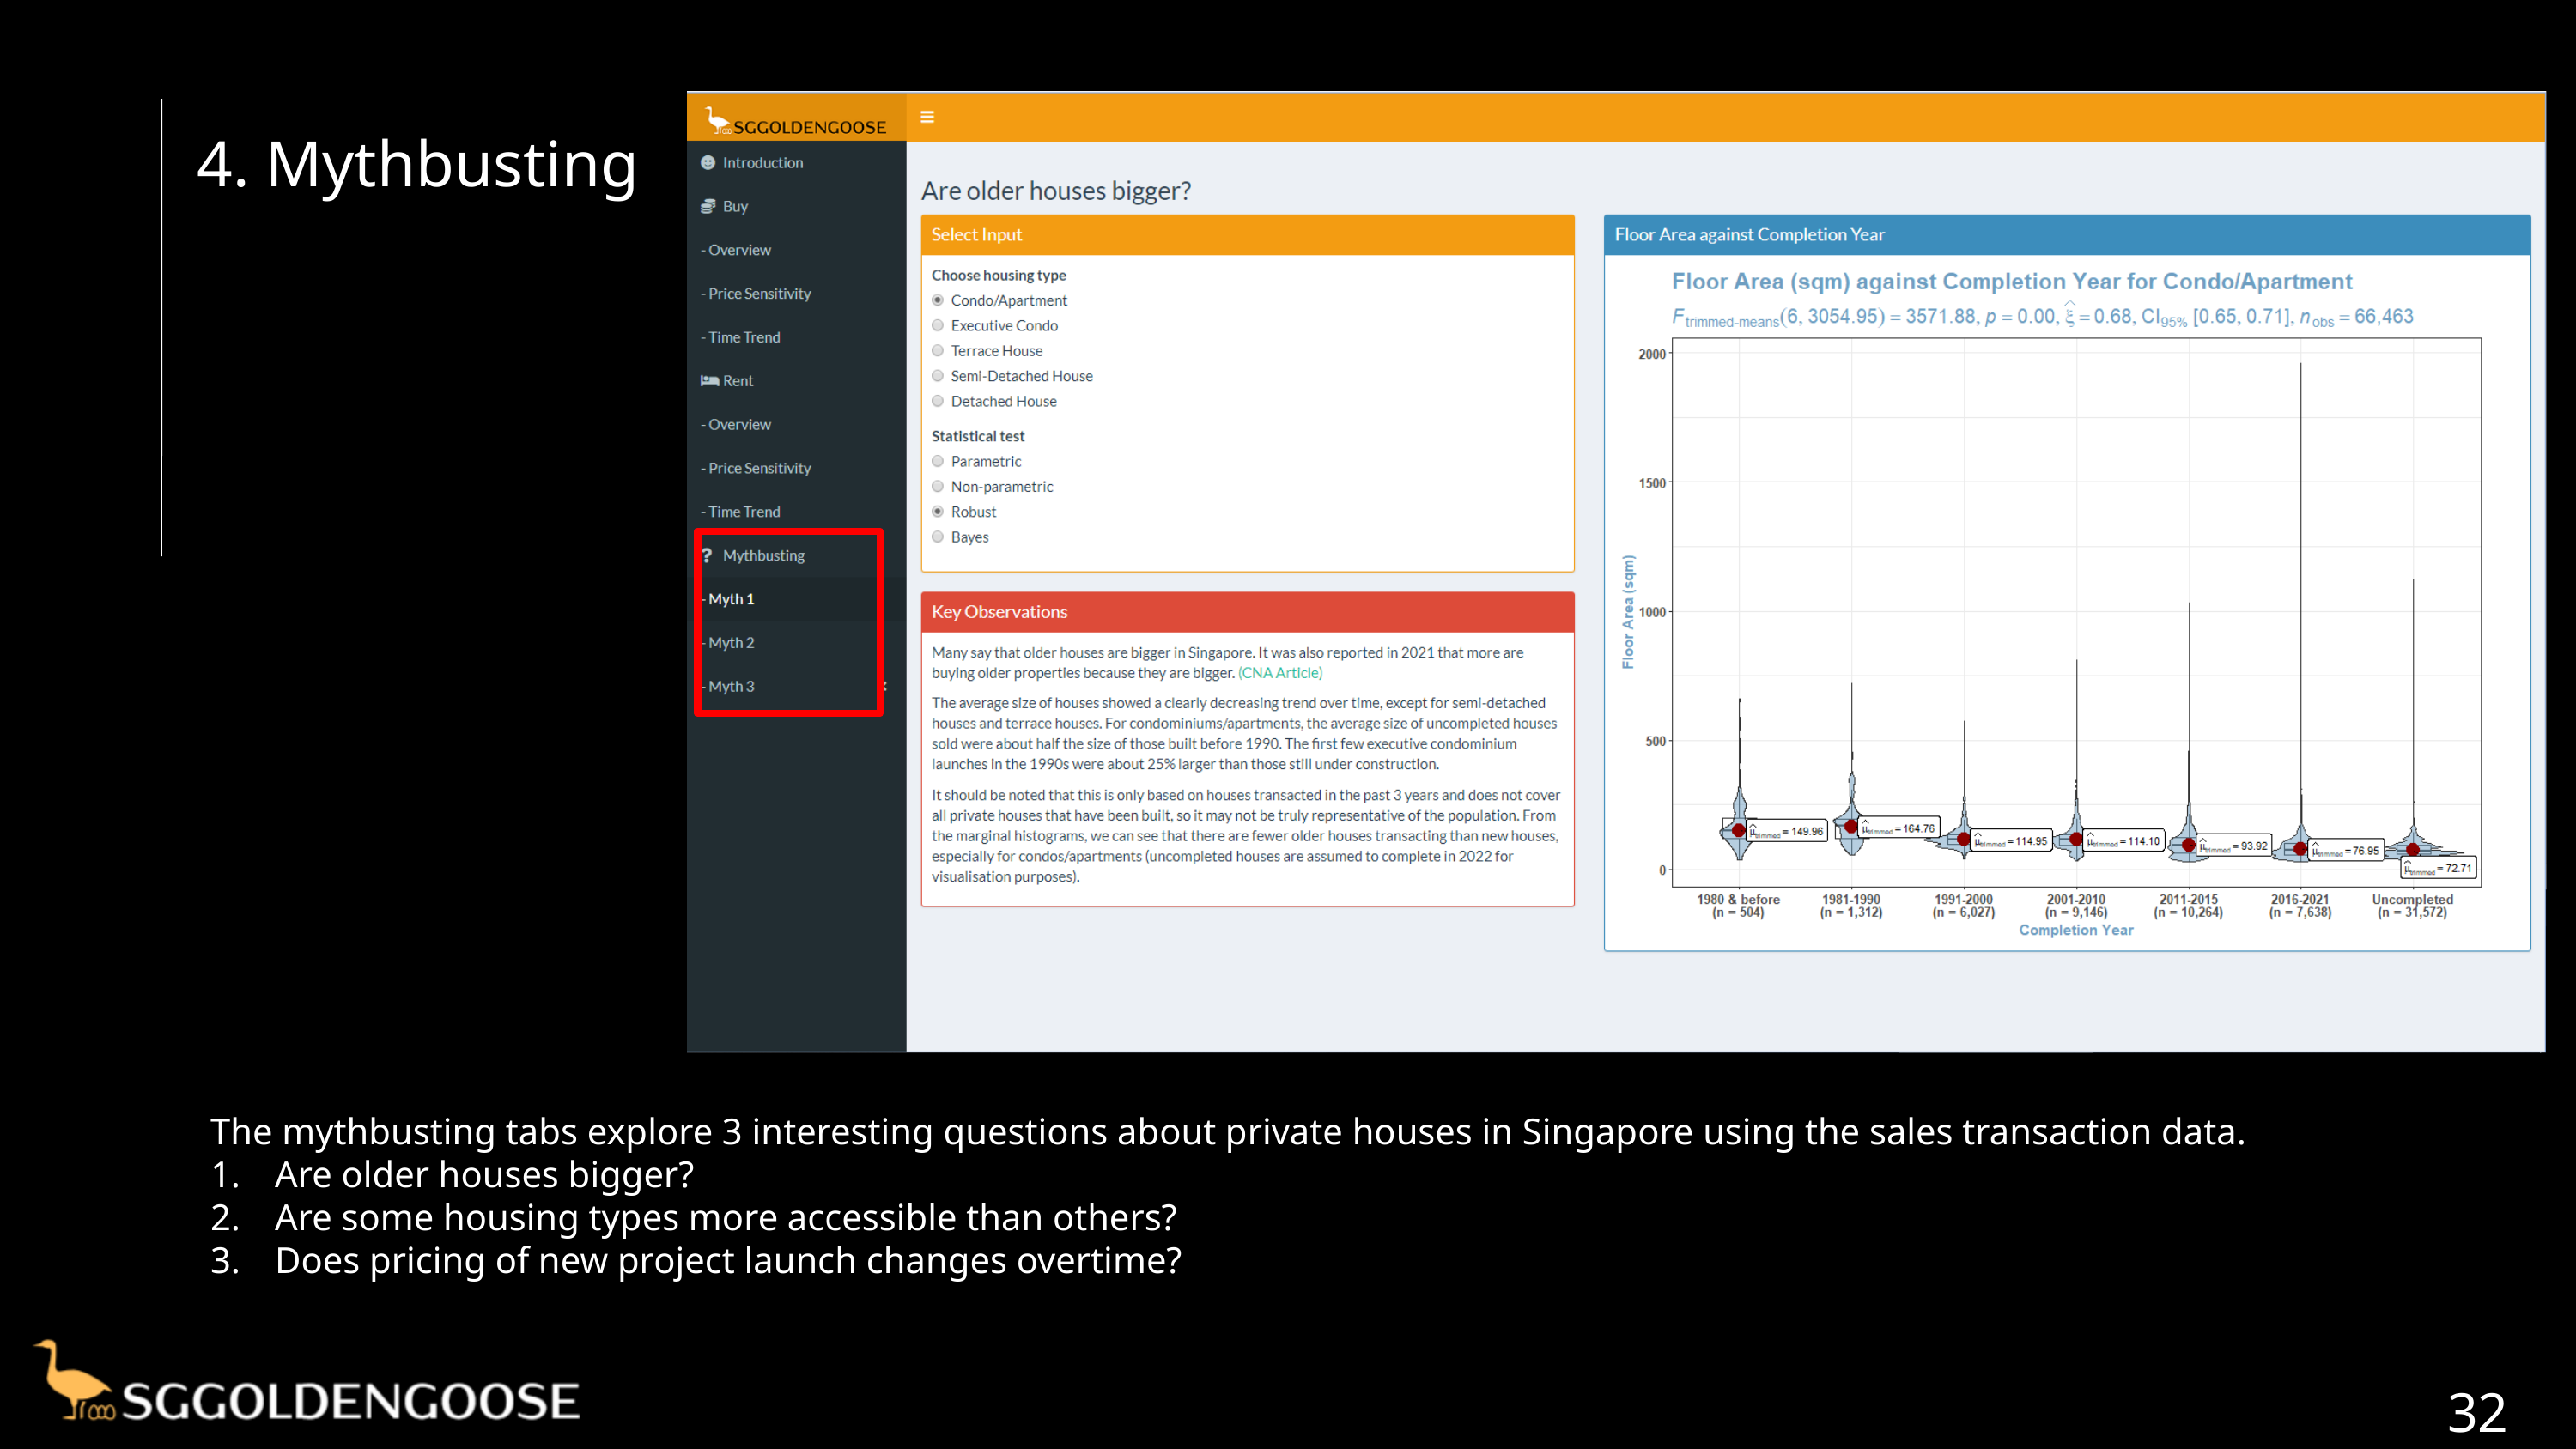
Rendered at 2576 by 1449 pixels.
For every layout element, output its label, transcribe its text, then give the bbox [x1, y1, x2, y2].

text_box 32 [2446, 1271, 2523, 1444]
picture [21, 1321, 591, 1435]
picture [686, 90, 2547, 1053]
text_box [161, 98, 860, 457]
text_box The mythbusting tabs explore 3 interesting questions about private houses in Singapore using the sales transaction data. Are older houses bigger? Are some housing types more accessible than others? Does pricing of new project launch changes overtime? [210, 1108, 2506, 1281]
